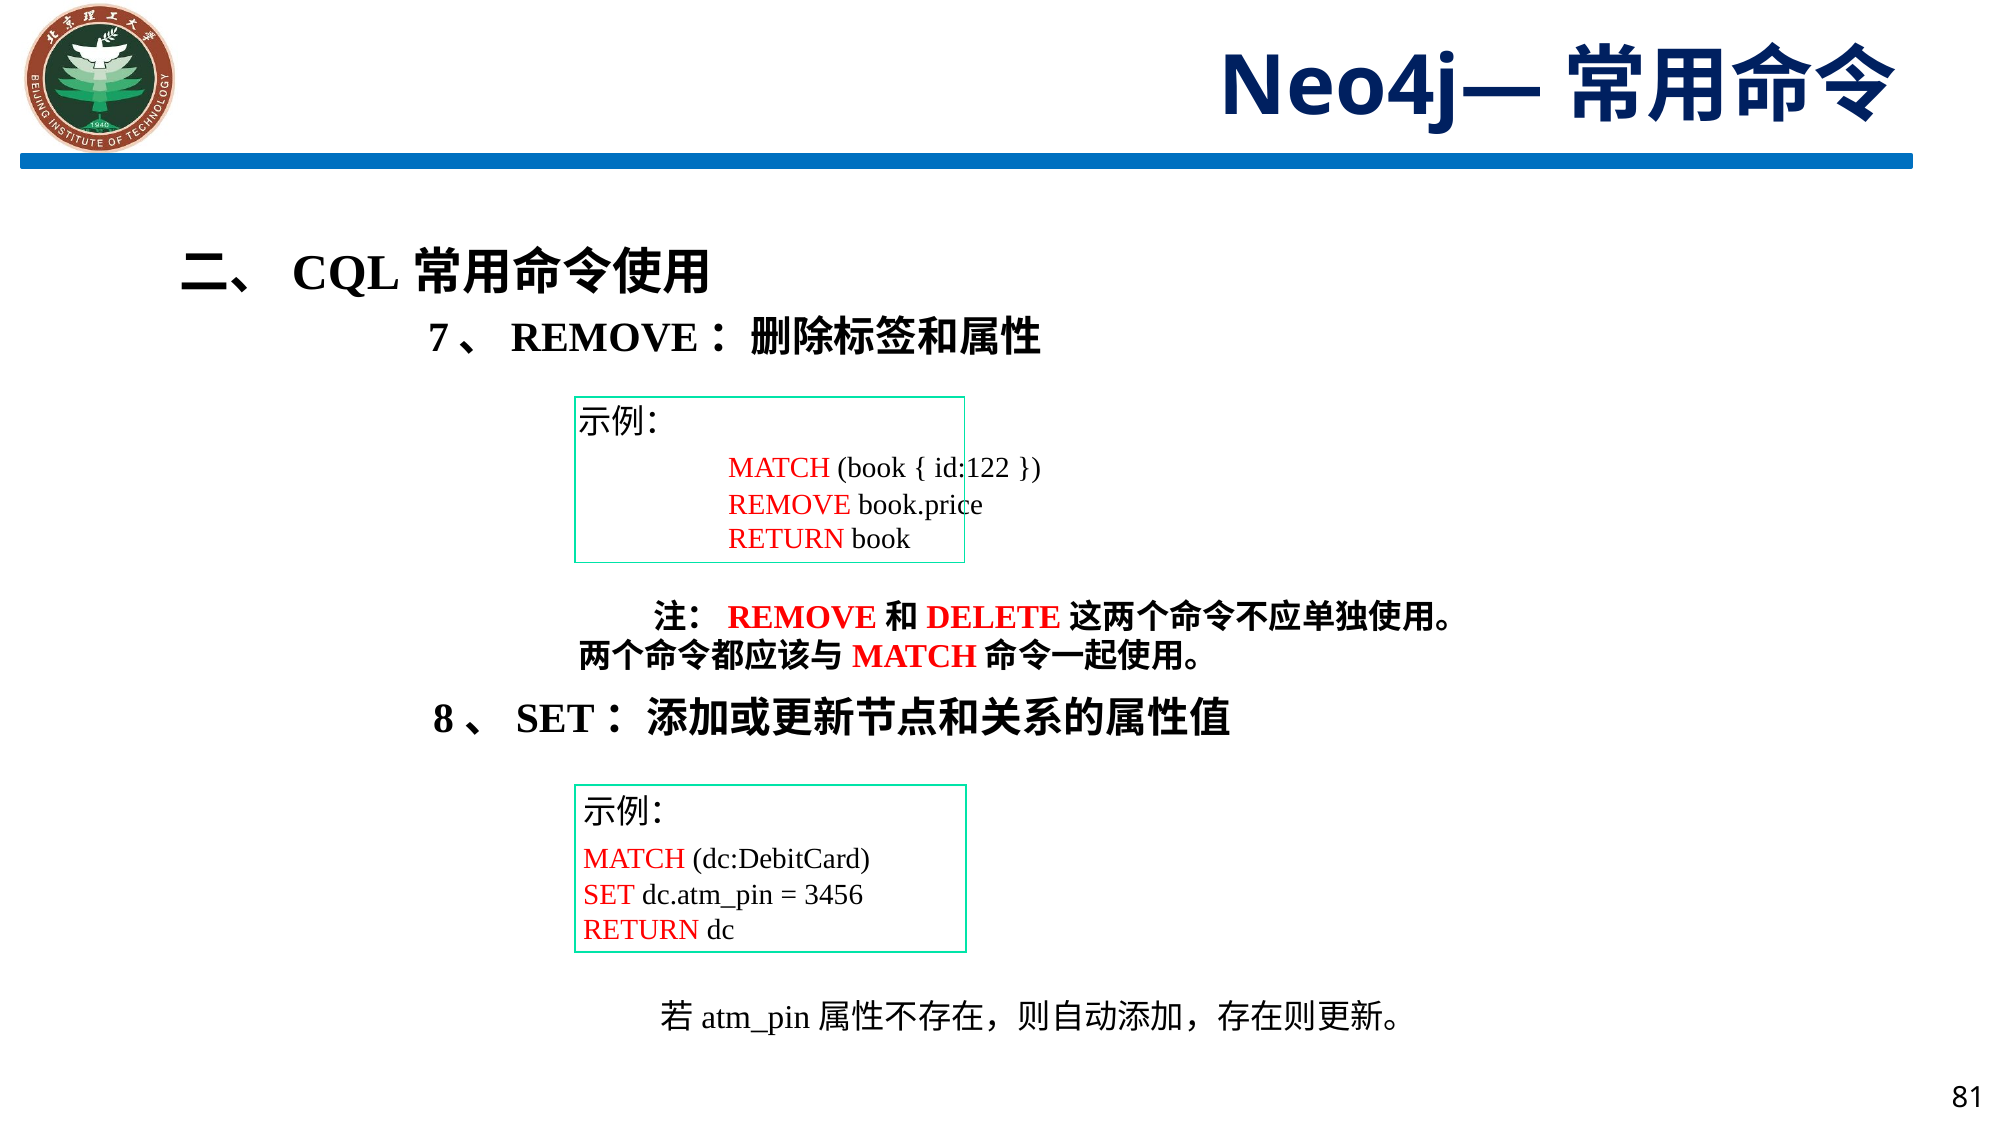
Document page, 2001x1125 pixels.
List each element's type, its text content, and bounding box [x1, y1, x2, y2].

picture [574, 783, 967, 953]
picture [21, 0, 178, 153]
text_box 8、SET：添加或更新节点和关系的属性值 示例： MATCH (dc:DebitCard) SET dc.atm_pin = 3456 RETURN dc 若atm_pin属性不存在，则自动添加，存在则更新。 [418, 683, 1432, 1043]
text_box [574, 397, 965, 563]
text_box 81 [1687, 1049, 2000, 1125]
text_box Neo4j—常用命令 [962, 51, 1912, 139]
text_box 7、REMOVE：删除标签和属性 示例： MATCH (book { id:122 }) REMOVE book.price RETURN book 注：REMOVE和DELETE这两个命令不应单独使用。 两个命令都应该与MATCH命令一起使用。 [413, 302, 1491, 682]
text_box 二、CQL常用命令使用 [165, 231, 727, 307]
